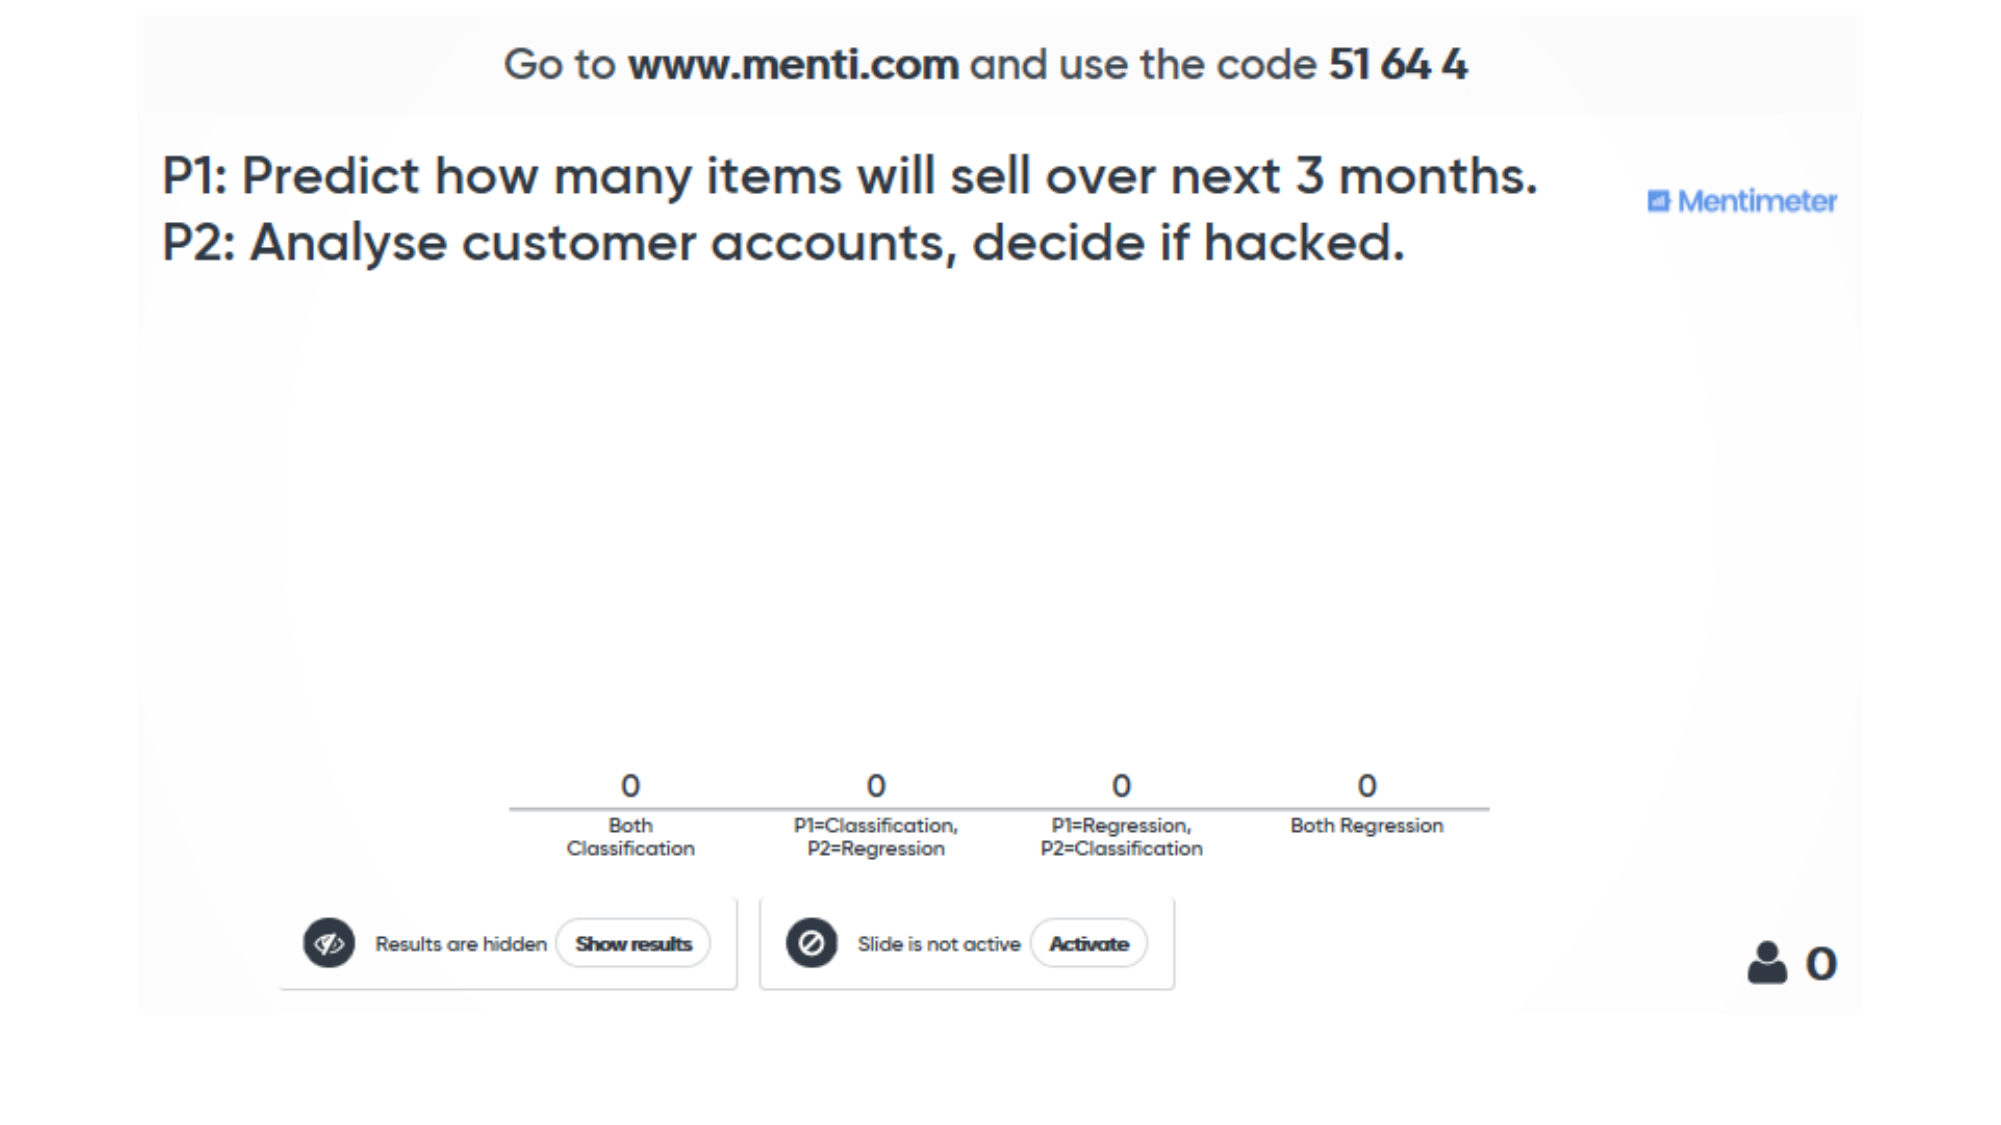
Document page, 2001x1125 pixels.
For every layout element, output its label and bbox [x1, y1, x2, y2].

picture [137, 15, 1863, 1014]
